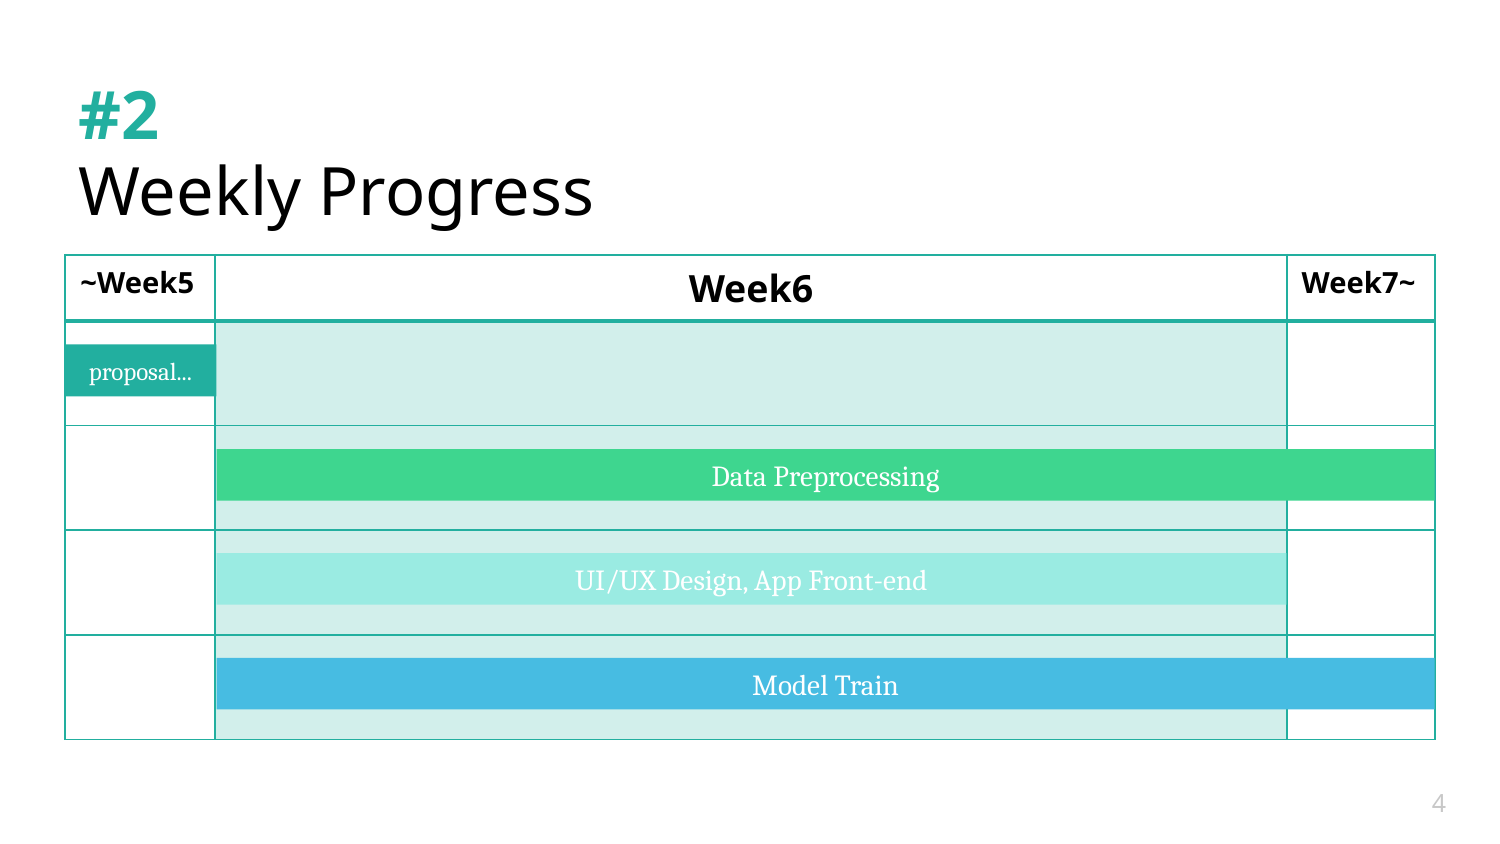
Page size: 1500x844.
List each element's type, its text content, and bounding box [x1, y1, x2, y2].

table_cell [216, 323, 1286, 425]
list #2 [78, 74, 292, 148]
table_cell [1288, 531, 1434, 634]
text_box UI/UX Design, App Front-end [216, 552, 1287, 606]
table_cell [216, 426, 1286, 448]
table_cell [216, 531, 1286, 552]
table_cell [66, 531, 214, 634]
table_cell [216, 502, 1286, 529]
slide_number 4 [1123, 782, 1461, 827]
table_cell [1288, 502, 1434, 529]
title Weekly Progress [78, 148, 1363, 254]
table_cell [1288, 636, 1434, 657]
table_header Week6 [216, 256, 1286, 319]
table_cell [1288, 710, 1434, 739]
table_cell [66, 426, 214, 529]
text_box Data Preprocessing [216, 448, 1436, 502]
text_box proposal... [64, 343, 218, 398]
table_header Week7~ [1288, 256, 1434, 319]
table_cell [1288, 426, 1434, 448]
table_cell [1288, 323, 1434, 425]
table_header ~Week5 [66, 256, 214, 319]
text_box Model Train [216, 657, 1436, 710]
table_cell [216, 606, 1286, 634]
table_cell [66, 636, 214, 739]
table_cell [216, 710, 1286, 739]
table_cell [216, 636, 1286, 657]
table_cell [66, 398, 214, 425]
table_cell [66, 323, 214, 343]
